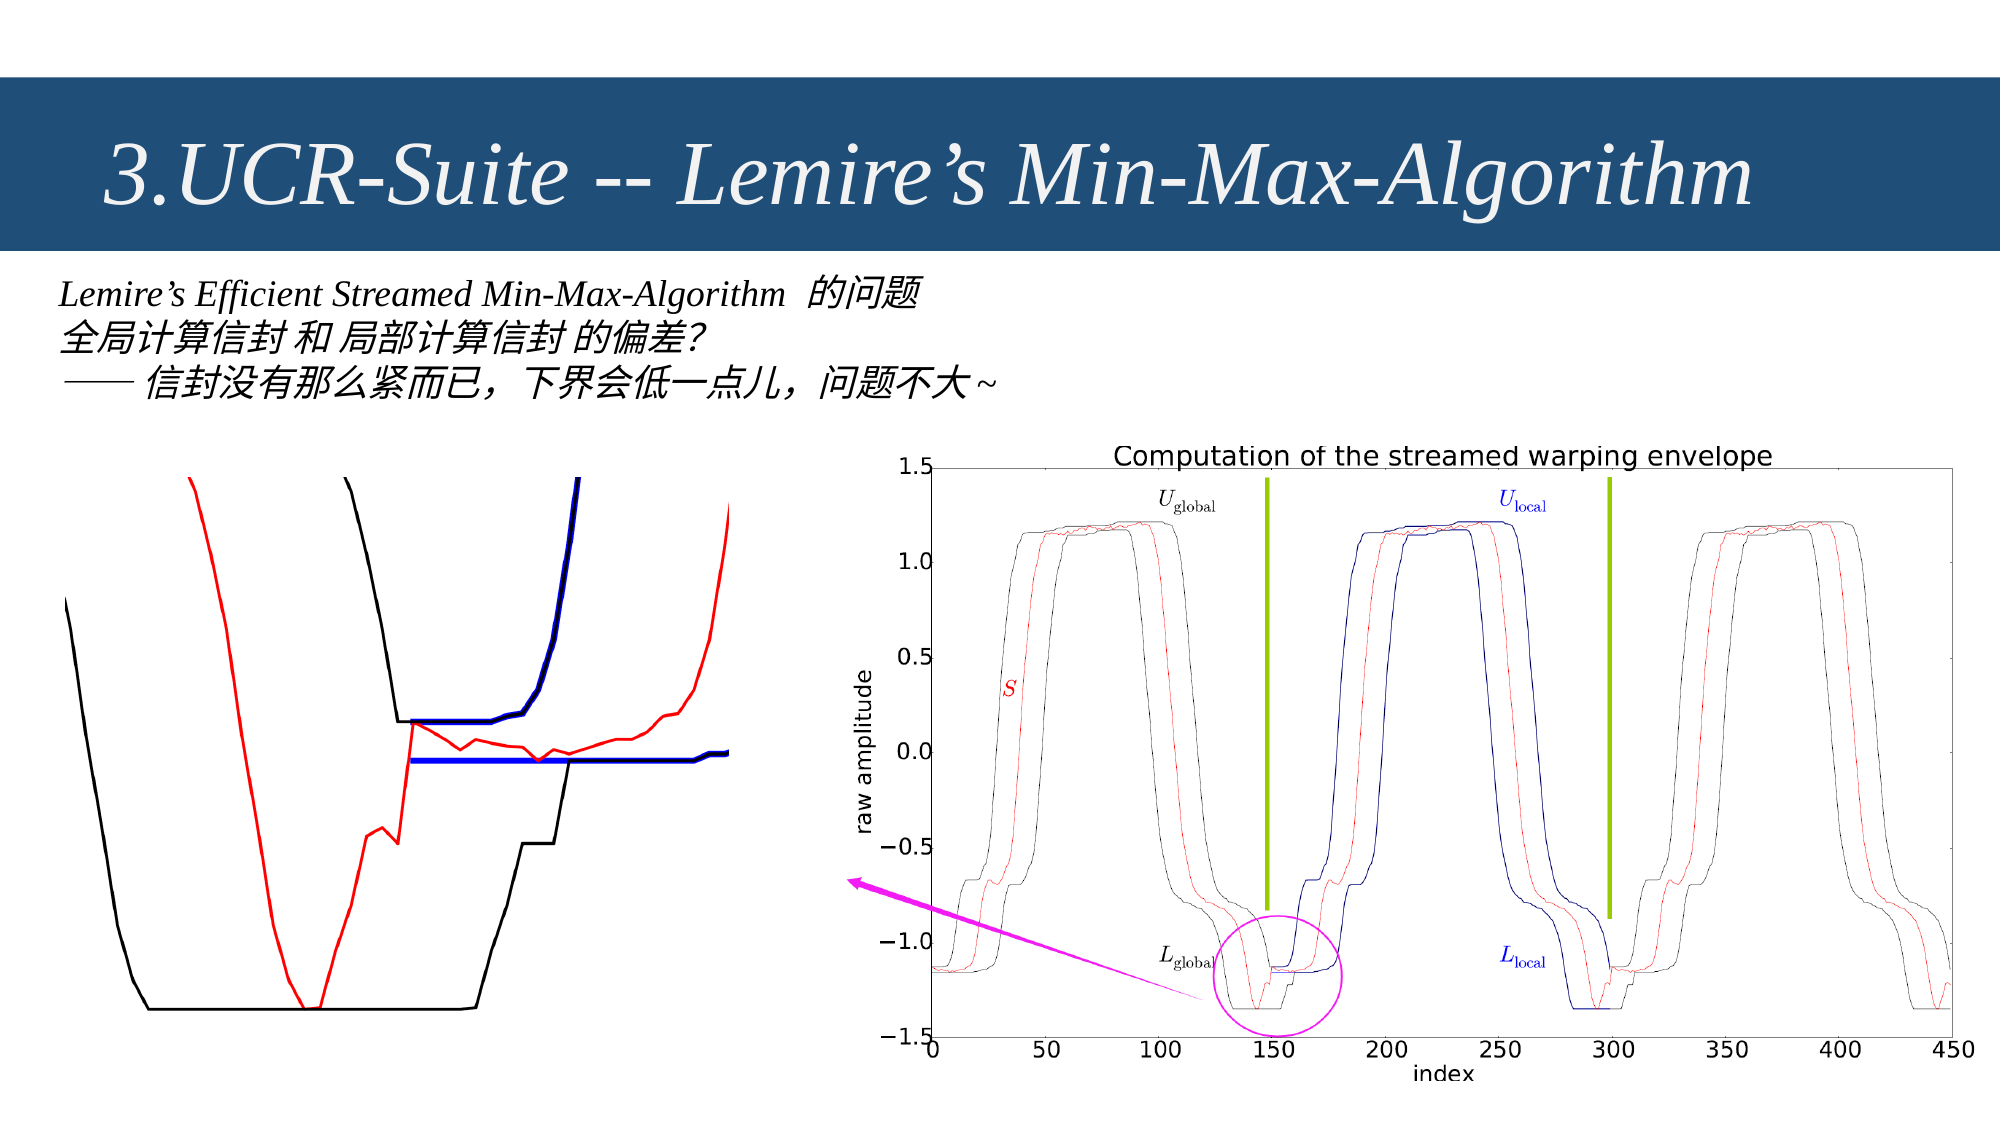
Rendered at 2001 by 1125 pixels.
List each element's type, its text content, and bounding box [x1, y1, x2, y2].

text_box Lemire’s Efficient Streamed Min-Max-Algorithm 的问题 全局计算信封 和 局部计算信封 的偏差？ ——信封没有那么紧而已，下界会低一点儿，问题不大~ [43, 261, 1012, 412]
text_box [0, 76, 89, 252]
title 3.UCR-Suite -- Lemire’s Min-Max-Algorithm [89, 66, 1990, 285]
picture [837, 446, 1994, 1081]
text_box [1990, 76, 2000, 252]
picture [65, 477, 729, 1051]
